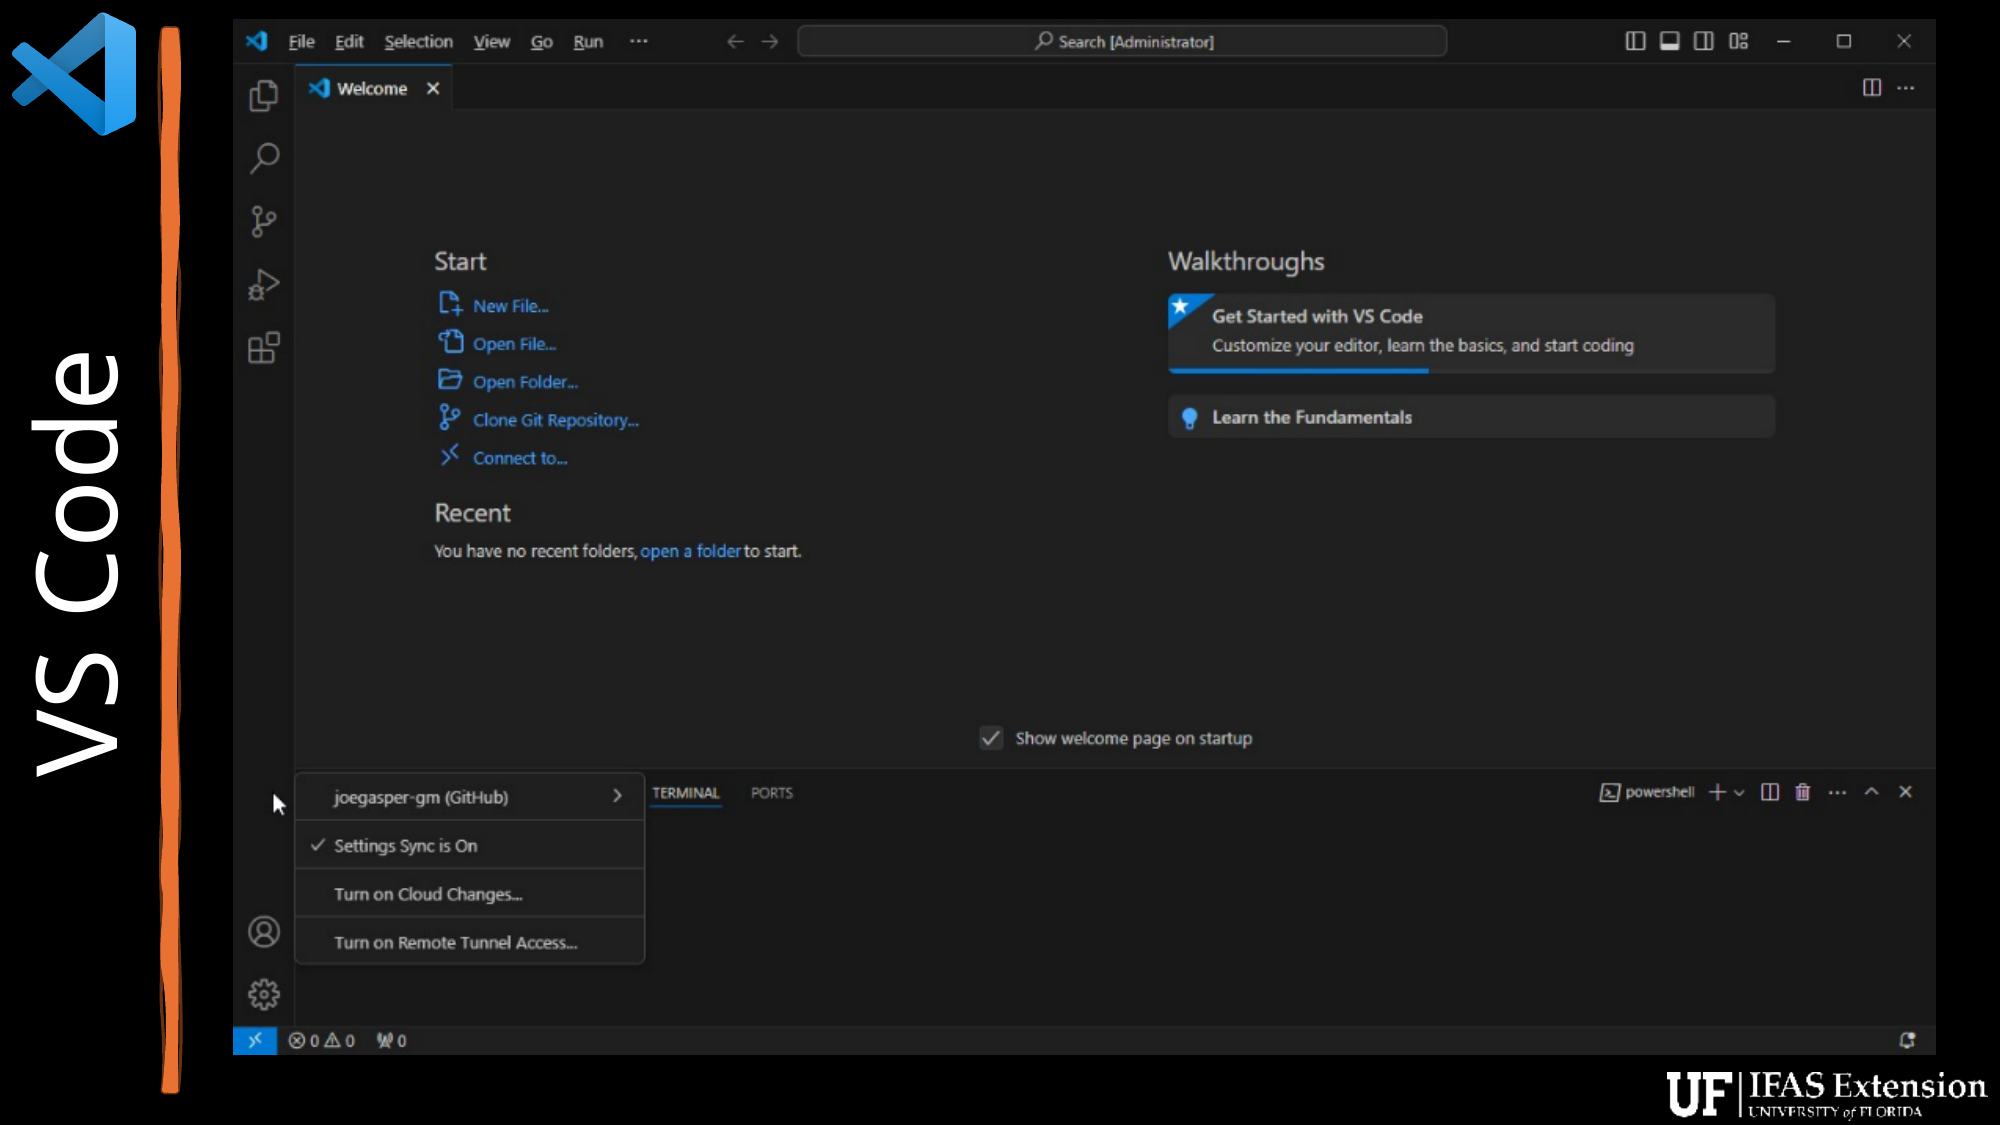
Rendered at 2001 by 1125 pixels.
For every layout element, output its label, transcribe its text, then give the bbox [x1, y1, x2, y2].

picture [233, 18, 1937, 1056]
picture [11, 12, 137, 137]
text_box [0, 0, 2000, 1125]
title VS Code [12, 318, 148, 807]
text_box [1654, 1065, 2000, 1125]
text_box [157, 26, 183, 1095]
